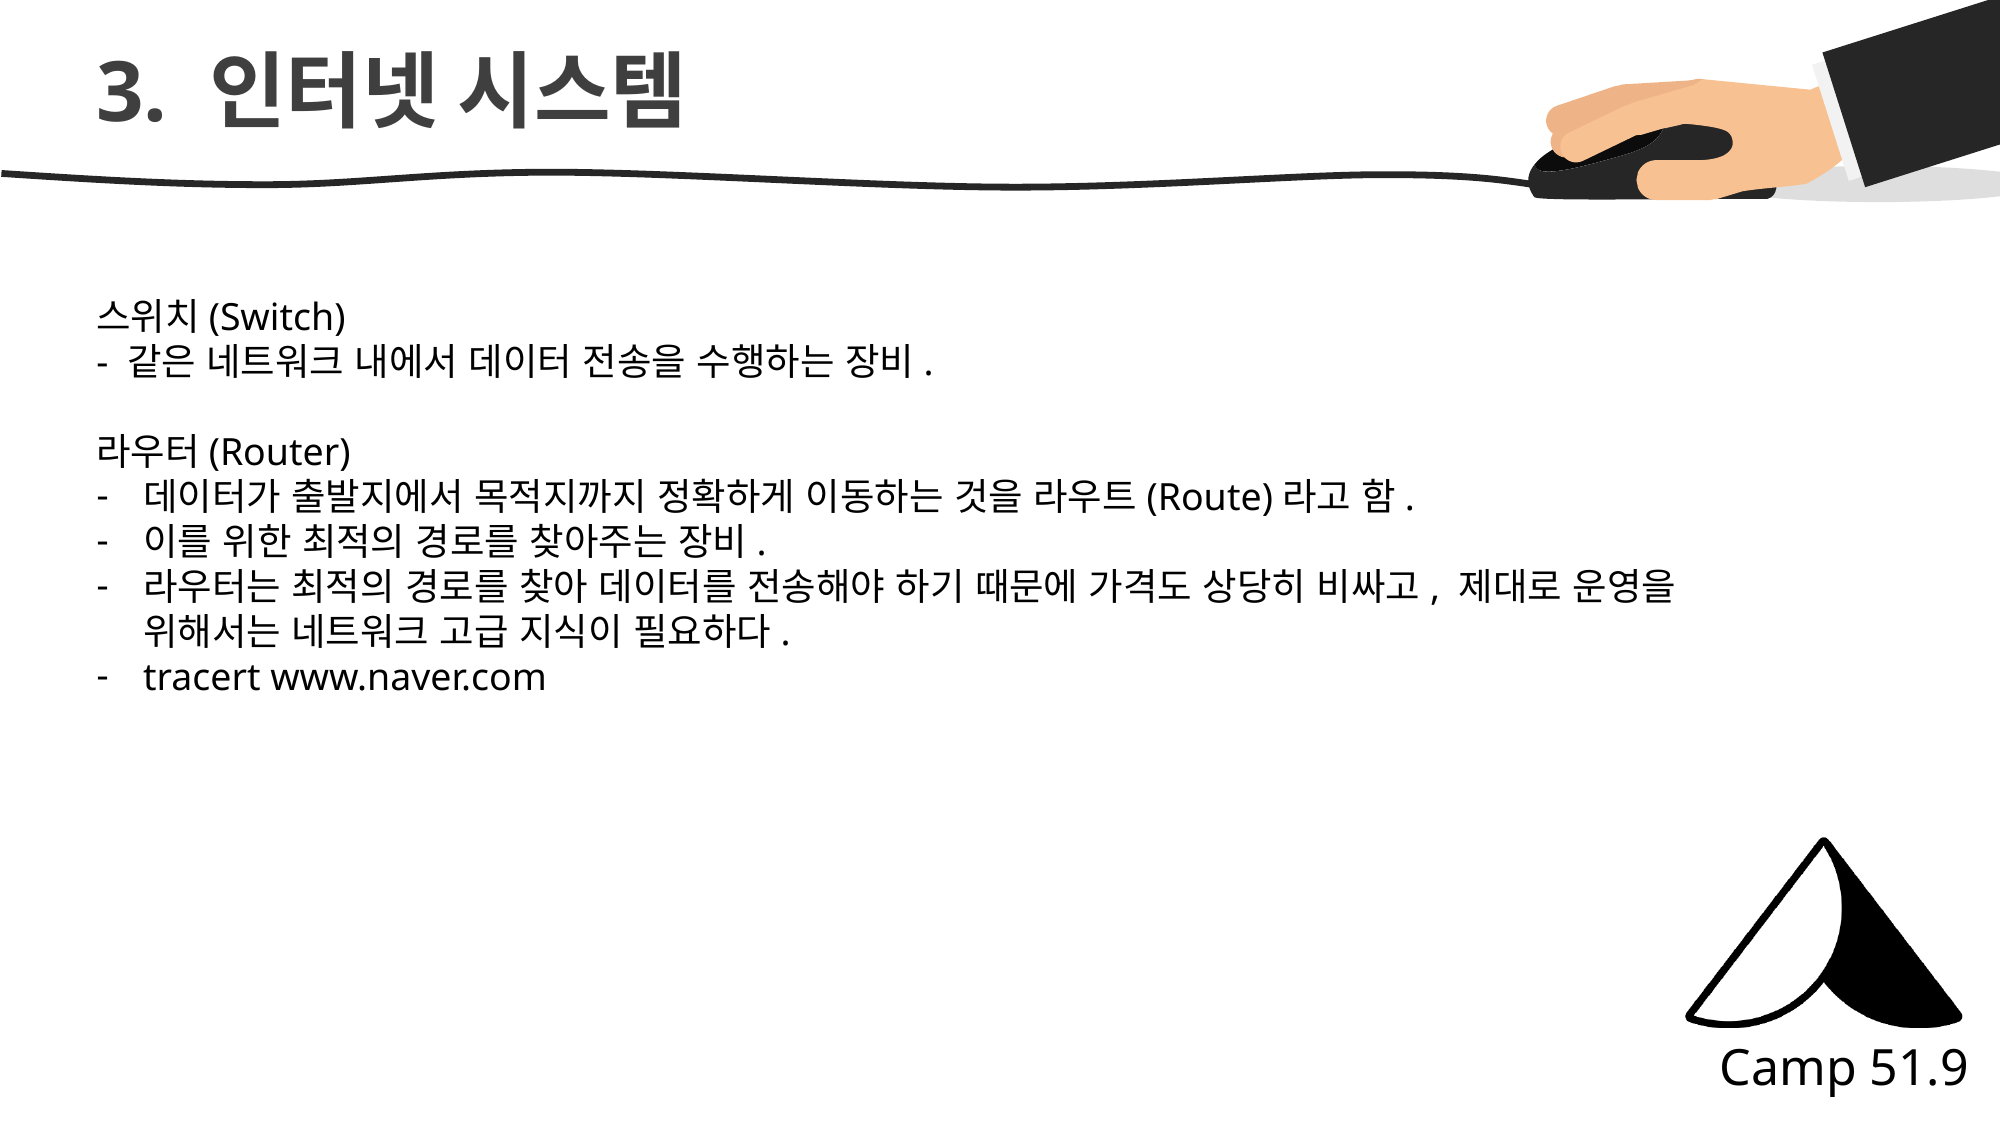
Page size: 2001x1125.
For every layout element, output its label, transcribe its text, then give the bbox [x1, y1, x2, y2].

text_box [1, 172, 1535, 188]
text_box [1811, 0, 2000, 188]
text_box [1560, 79, 1806, 201]
text_box 3. 인터넷 시스템 [81, 30, 1422, 147]
text_box 스위치(Switch) - 같은 네트워크 내에서 데이터 전송을 수행하는 장비. 라우터(Router) 데이터가 출발지에서 목적지까지 정확하게 이동하는 것을 라우트(Route)라고 함. 이를 위한 최적의 경로를 찾아주는 장비. 라우터는 최적의 경로를 찾아 데이터를 전송해야 하기 때문에 가격도 상당히 비싸고, 제대로 운영을 위해서는 네트워크 고급 지식이 필요하다. tracert www.naver.com [81, 285, 1705, 706]
text_box Camp 51.9 [1705, 1027, 2000, 1103]
text_box [1546, 80, 1687, 133]
text_box [1550, 78, 1703, 158]
picture [1682, 835, 1963, 1029]
text_box [1528, 124, 1732, 200]
text_box [1772, 184, 2000, 203]
text_box [1534, 130, 1662, 171]
text_box [1721, 188, 1777, 199]
